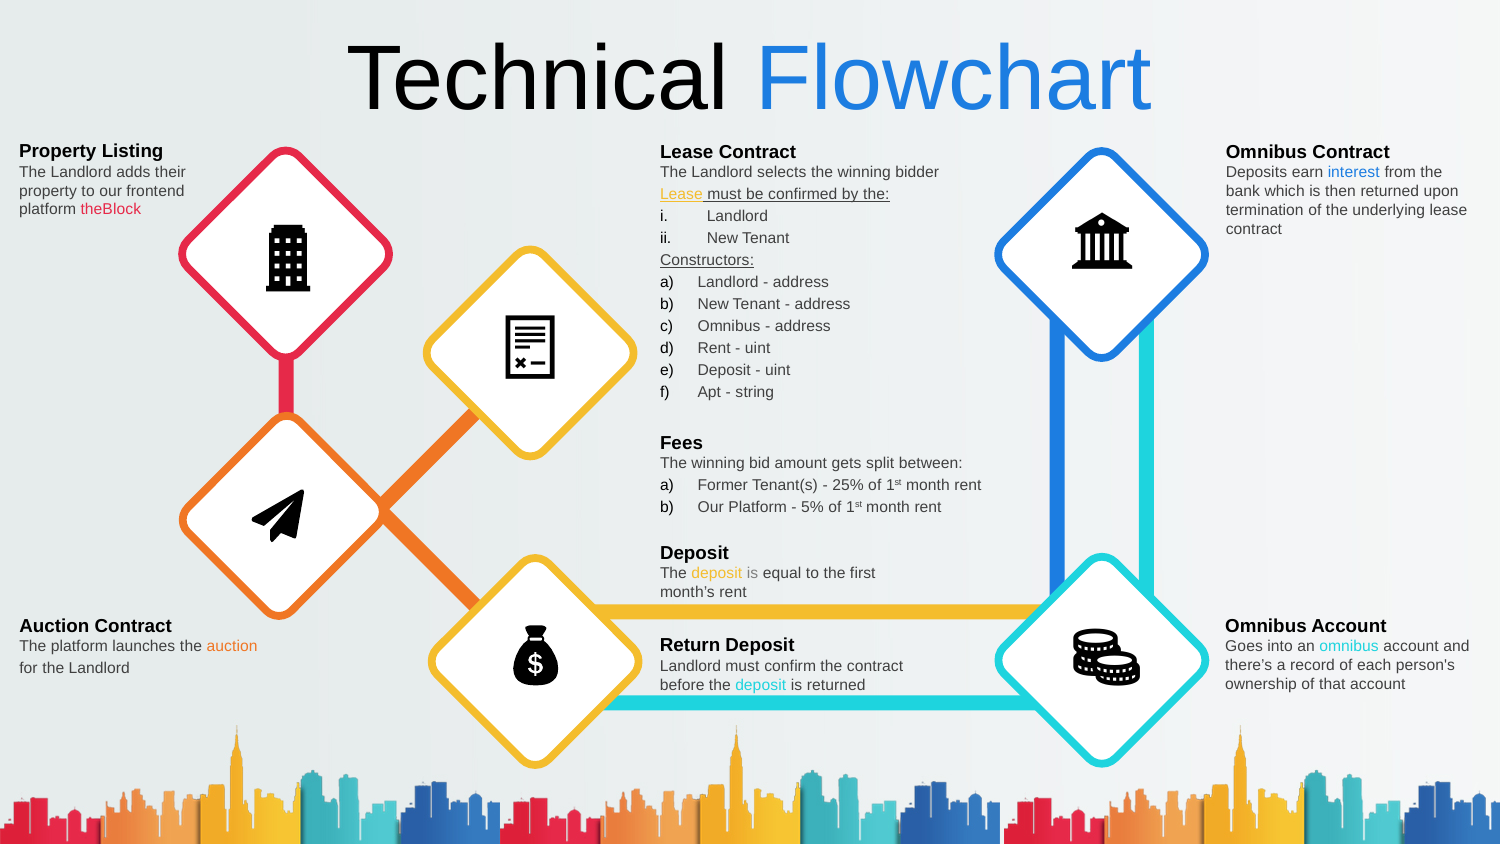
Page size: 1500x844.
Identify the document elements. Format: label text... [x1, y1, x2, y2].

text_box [18, 138, 1476, 741]
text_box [512, 625, 559, 686]
picture [0, 145, 1500, 844]
title Technical Flowchart [0, 0, 1500, 145]
